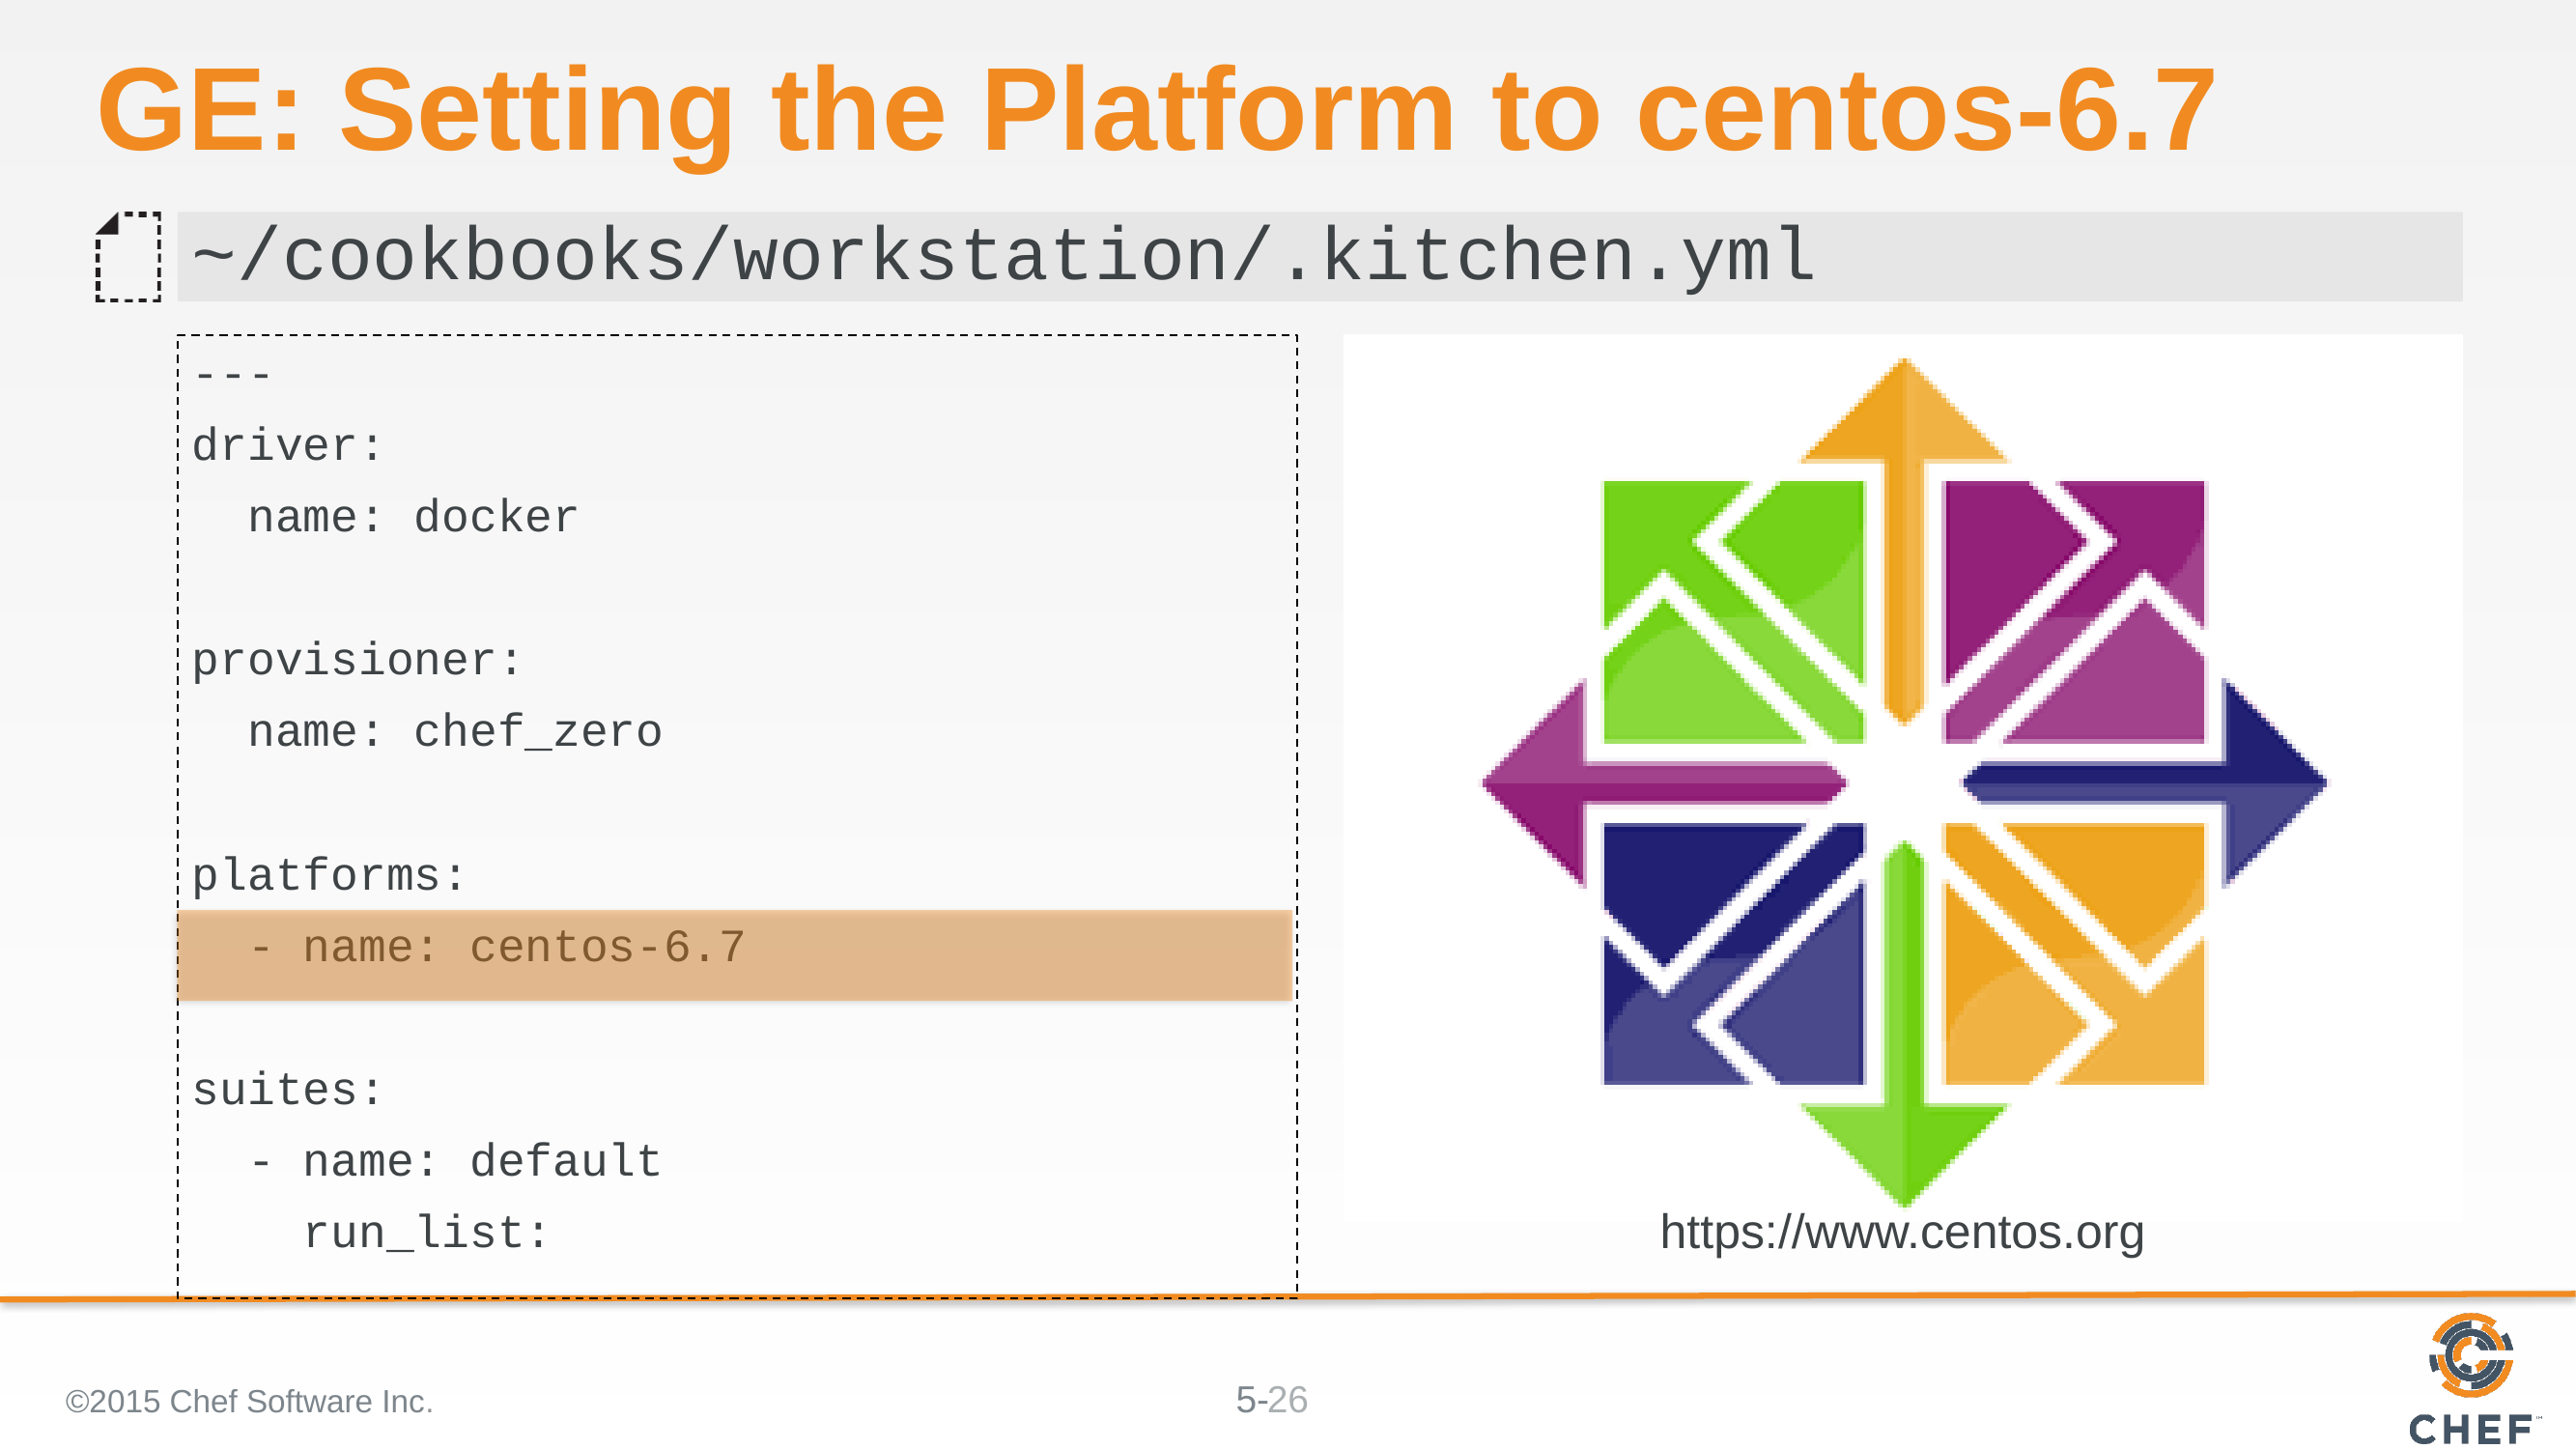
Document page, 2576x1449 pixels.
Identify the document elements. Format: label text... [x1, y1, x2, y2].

text_box https://www.centos.org [1265, 1180, 2540, 1294]
picture [2399, 1297, 2550, 1449]
title GE: Setting the Platform to centos-6.7 [96, 48, 2463, 180]
list --- driver: name: docker provisioner: name: chef_zero platforms: - name: centos-6.7 suites: - name: default run_list: [177, 334, 1298, 915]
slide_number 26 [998, 1359, 1578, 1437]
footer ©2015 Chef Software Inc. [51, 1359, 952, 1440]
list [1343, 334, 2464, 1223]
text_box [177, 909, 1293, 1002]
list ~/cookbooks/workstation/.kitchen.yml [177, 212, 2463, 302]
list --- driver: name: docker provisioner: name: chef_zero platforms: - name: centos-6.7 suites: - name: default run_list: [177, 1004, 1298, 1299]
